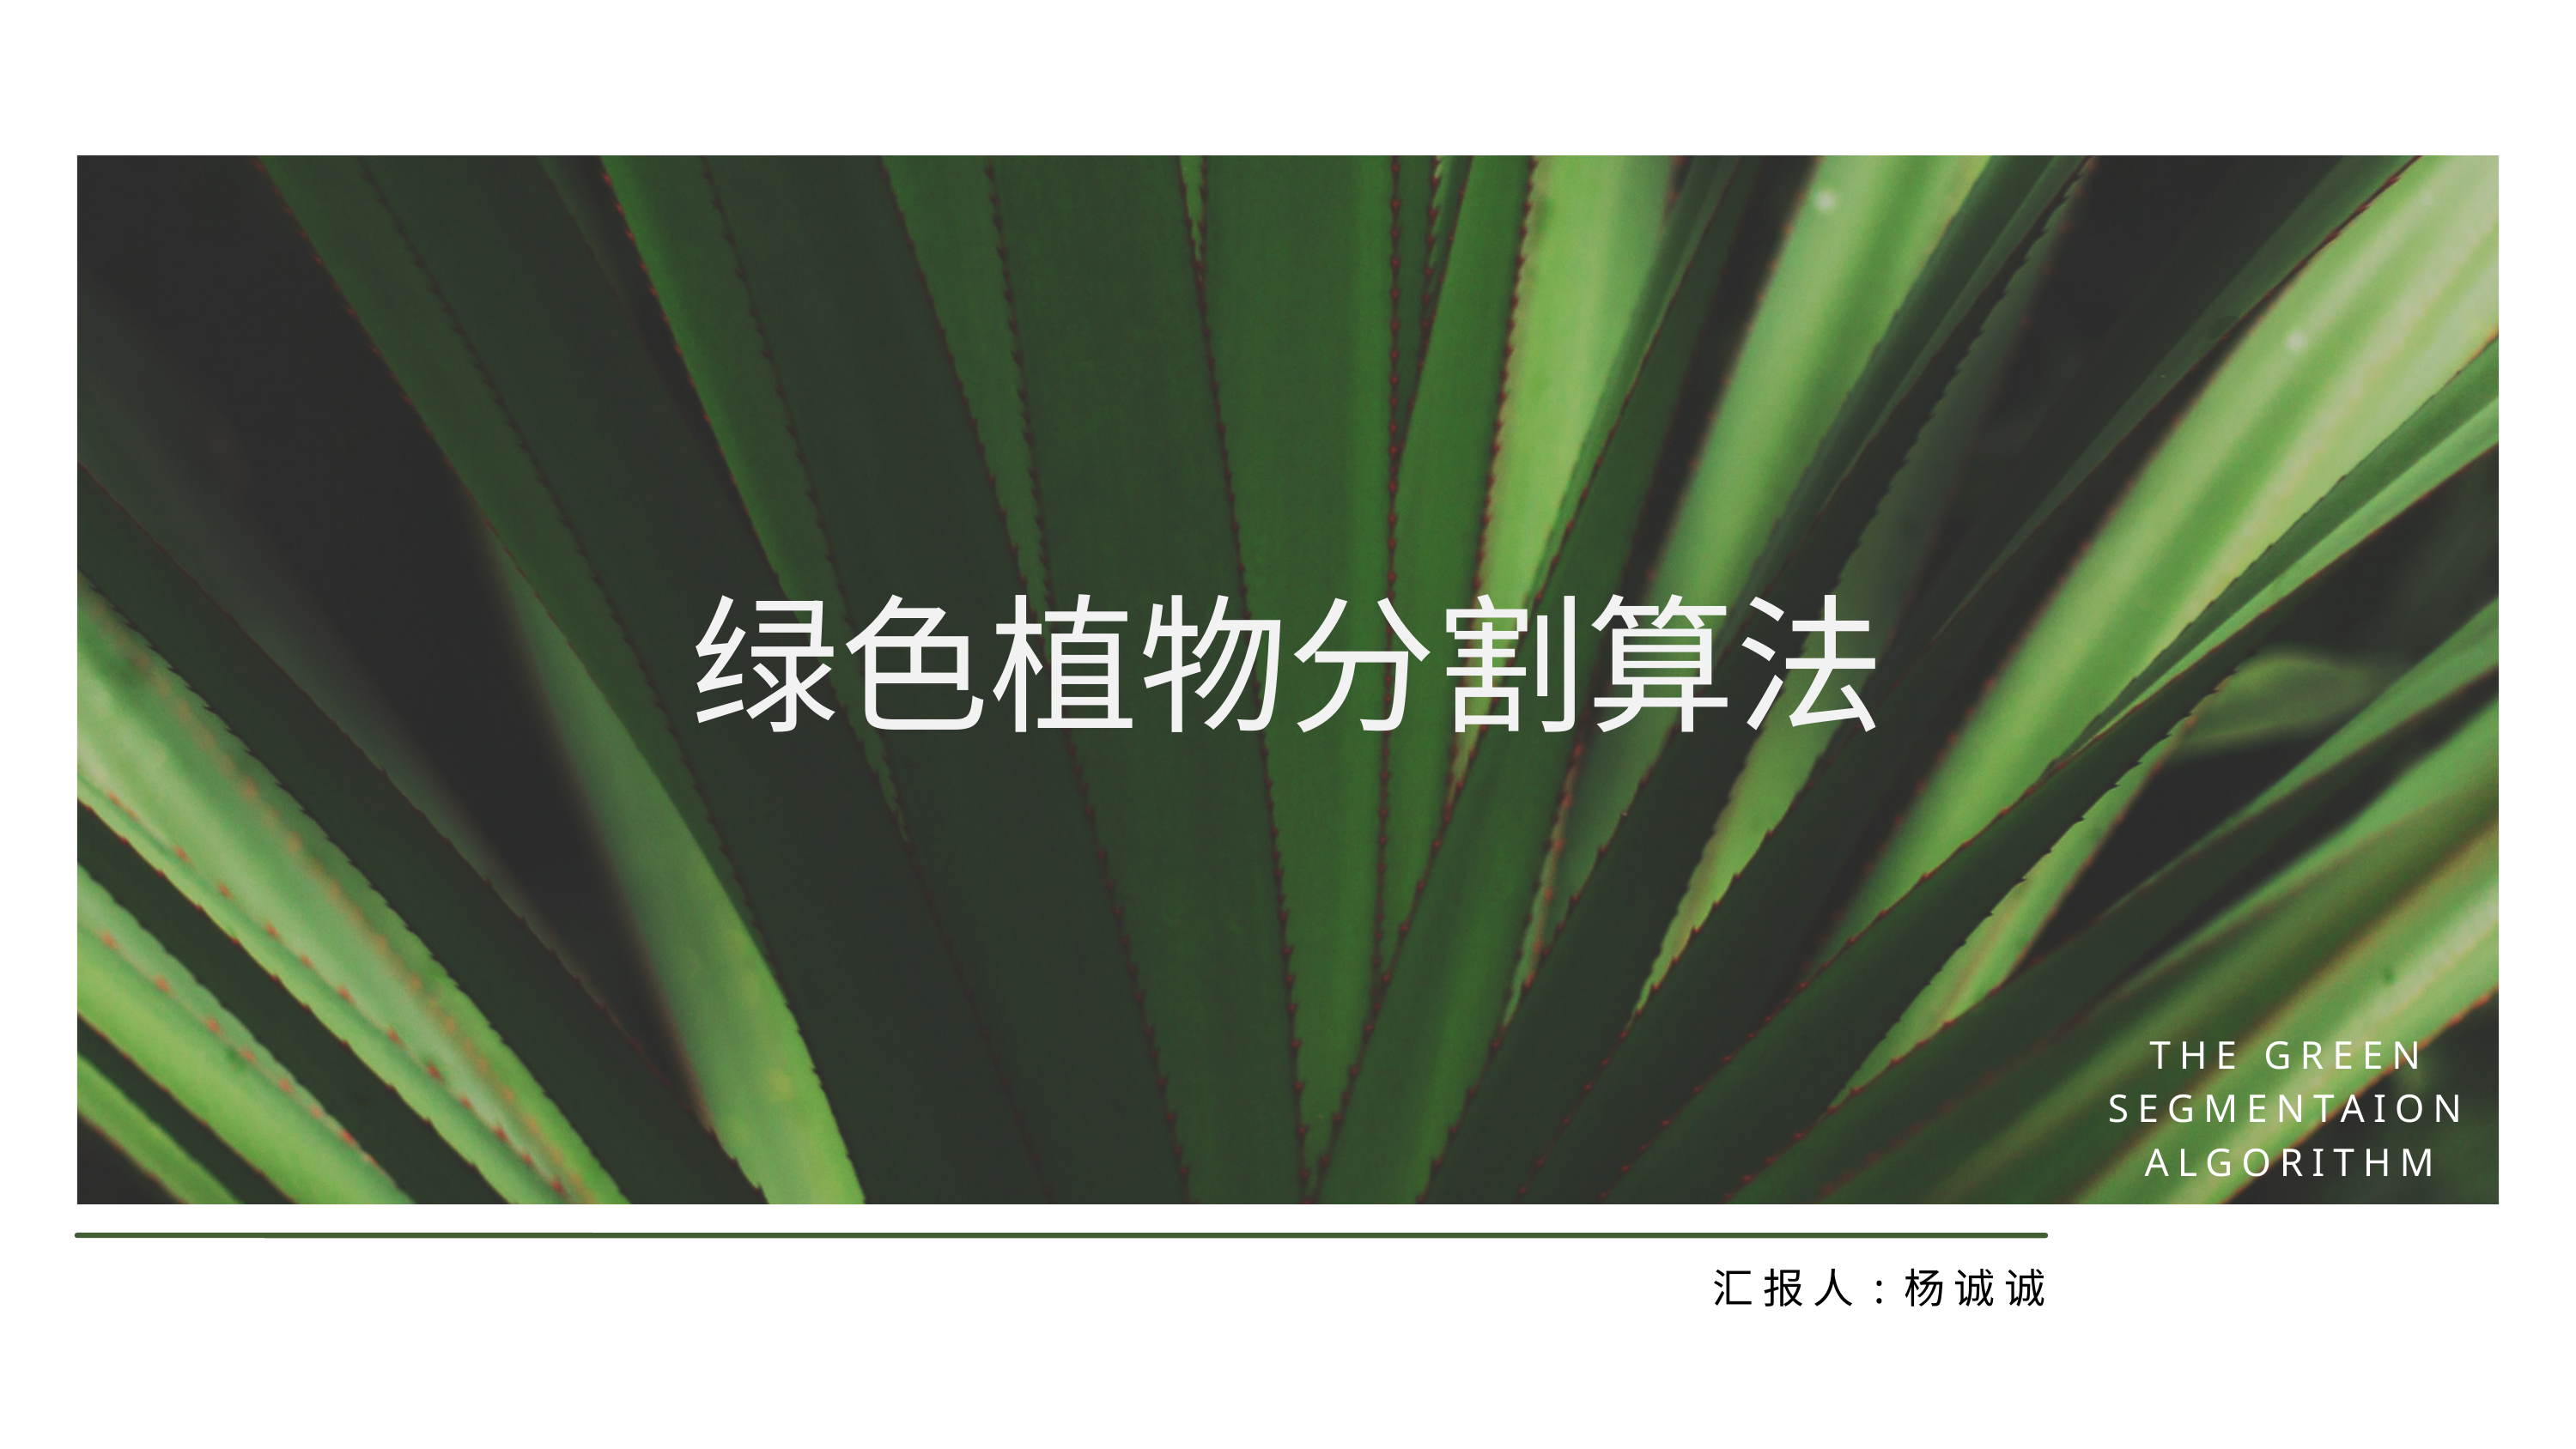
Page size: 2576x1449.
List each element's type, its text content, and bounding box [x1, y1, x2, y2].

picture [76, 155, 2500, 1204]
text_box 汇报人:杨诚诚 [1248, 1254, 2046, 1312]
